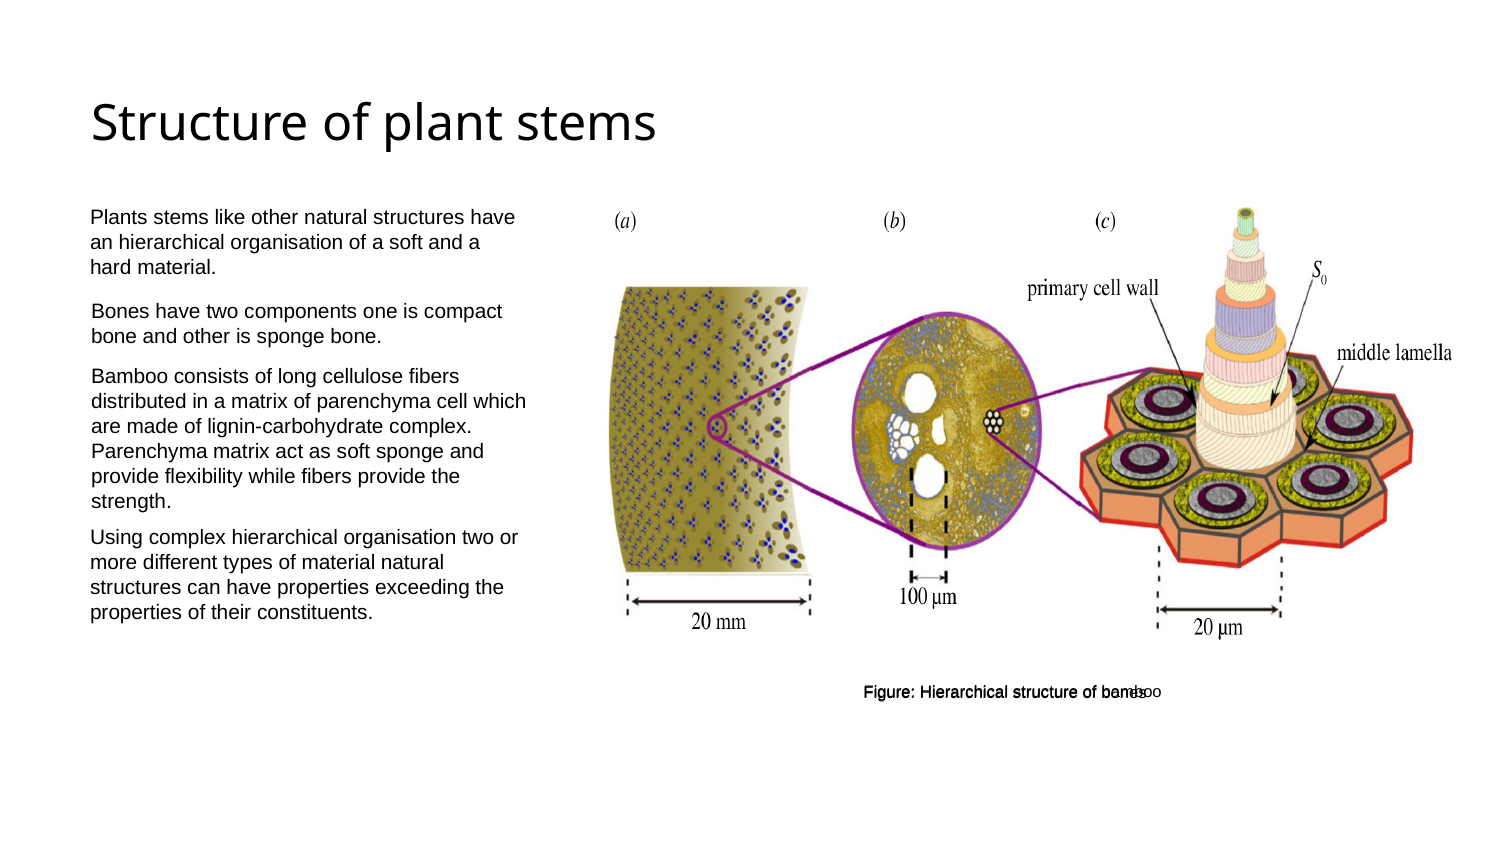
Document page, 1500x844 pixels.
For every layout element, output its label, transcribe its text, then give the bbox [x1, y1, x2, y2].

text_box Bones have two components one is compact bone and other is sponge bone. [76, 282, 553, 359]
text_box Structure of plant stems [76, 75, 674, 140]
text_box Figure: Hierarchical structure of bamboo [848, 665, 1185, 716]
text_box Bamboo consists of long cellulose fibers distributed in a matrix of parenchyma cell which are made of lignin-carbohydrate complex. Parenchyma matrix act as soft sponge and provide flexibility while fibers provide the strength. [76, 359, 553, 445]
picture [605, 198, 1453, 646]
text_box Plants stems like other natural structures have an hierarchical organisation of a soft and a hard material. [74, 188, 542, 306]
text_box Using complex hierarchical organisation two or more different types of material natural structures can have properties exceeding the properties of their constituents. [74, 508, 542, 639]
